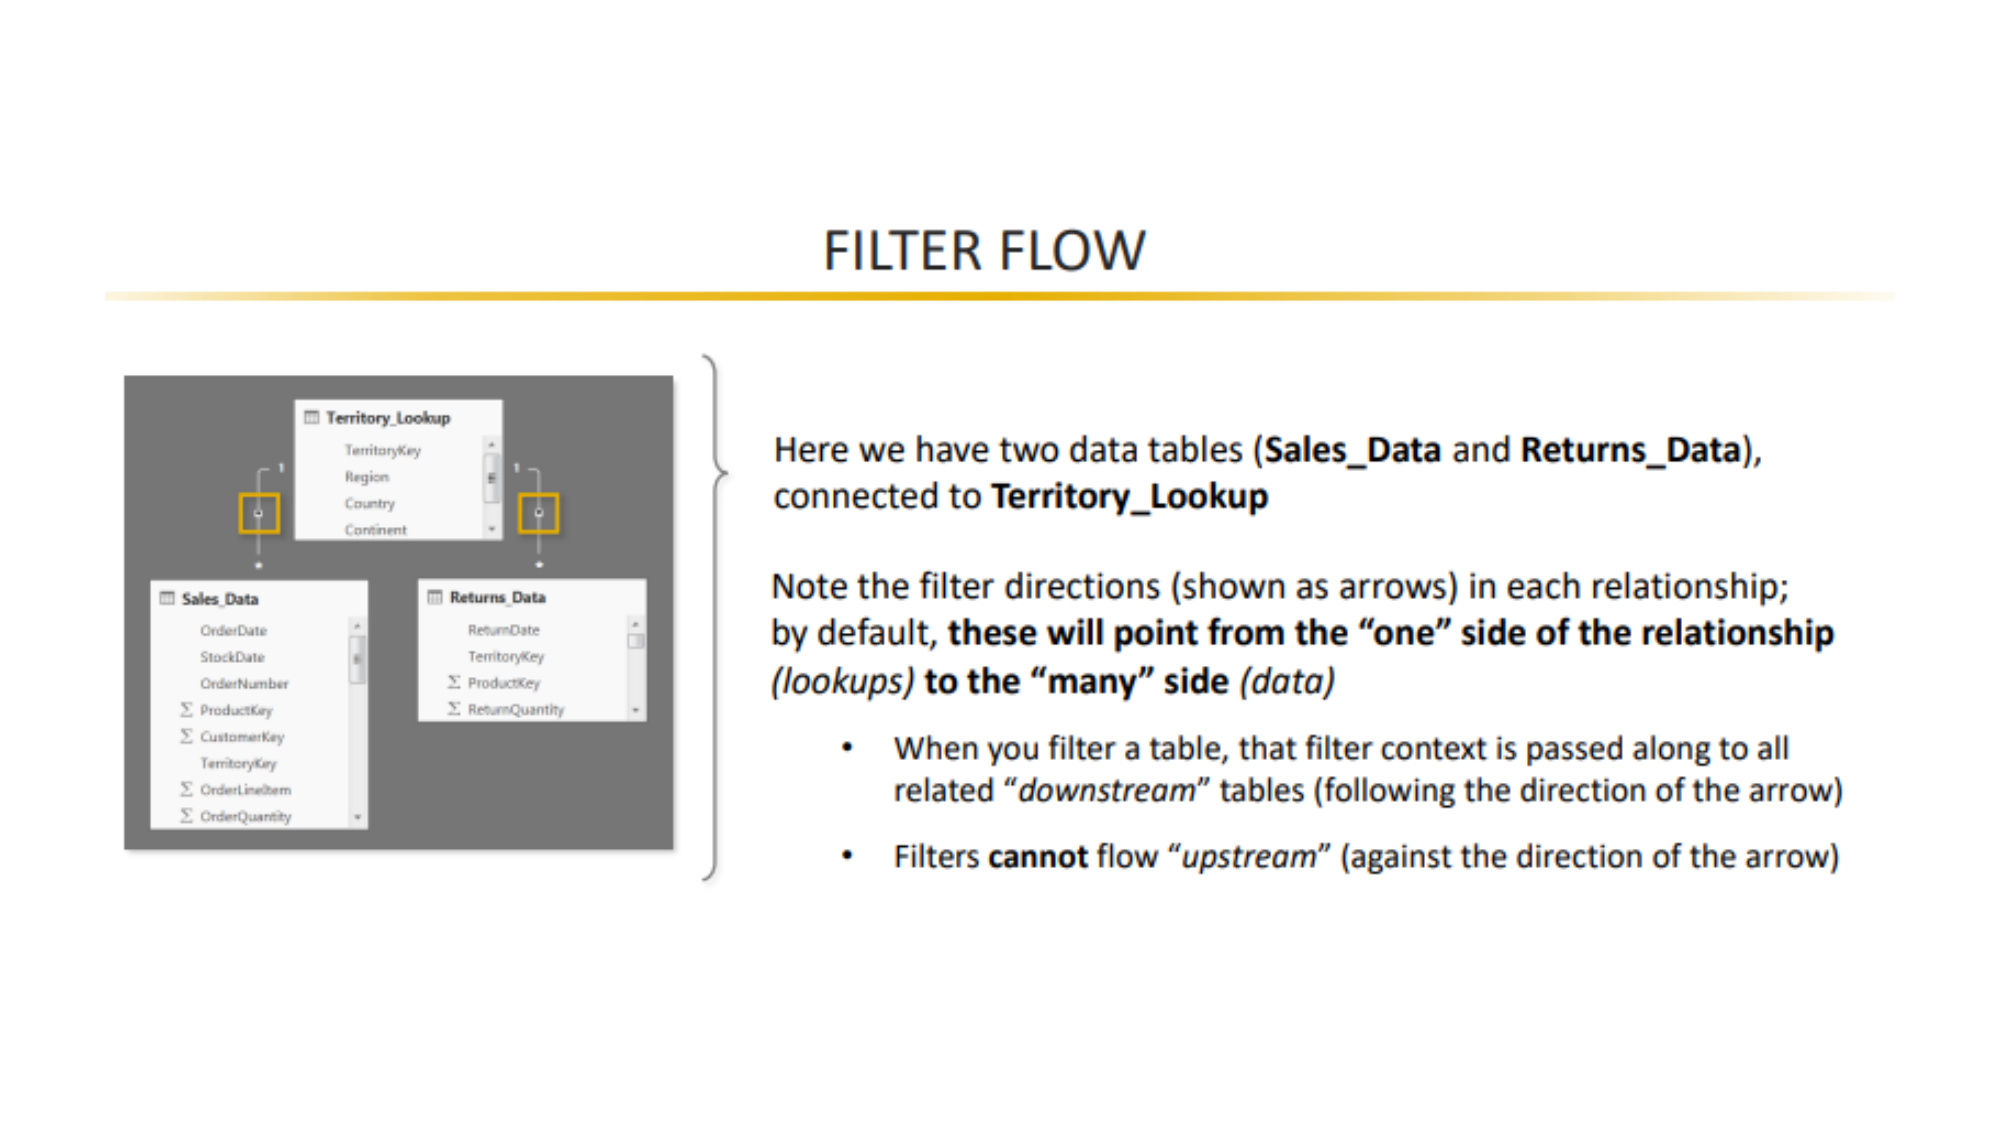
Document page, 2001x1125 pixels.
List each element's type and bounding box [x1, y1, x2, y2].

picture [105, 213, 1895, 912]
